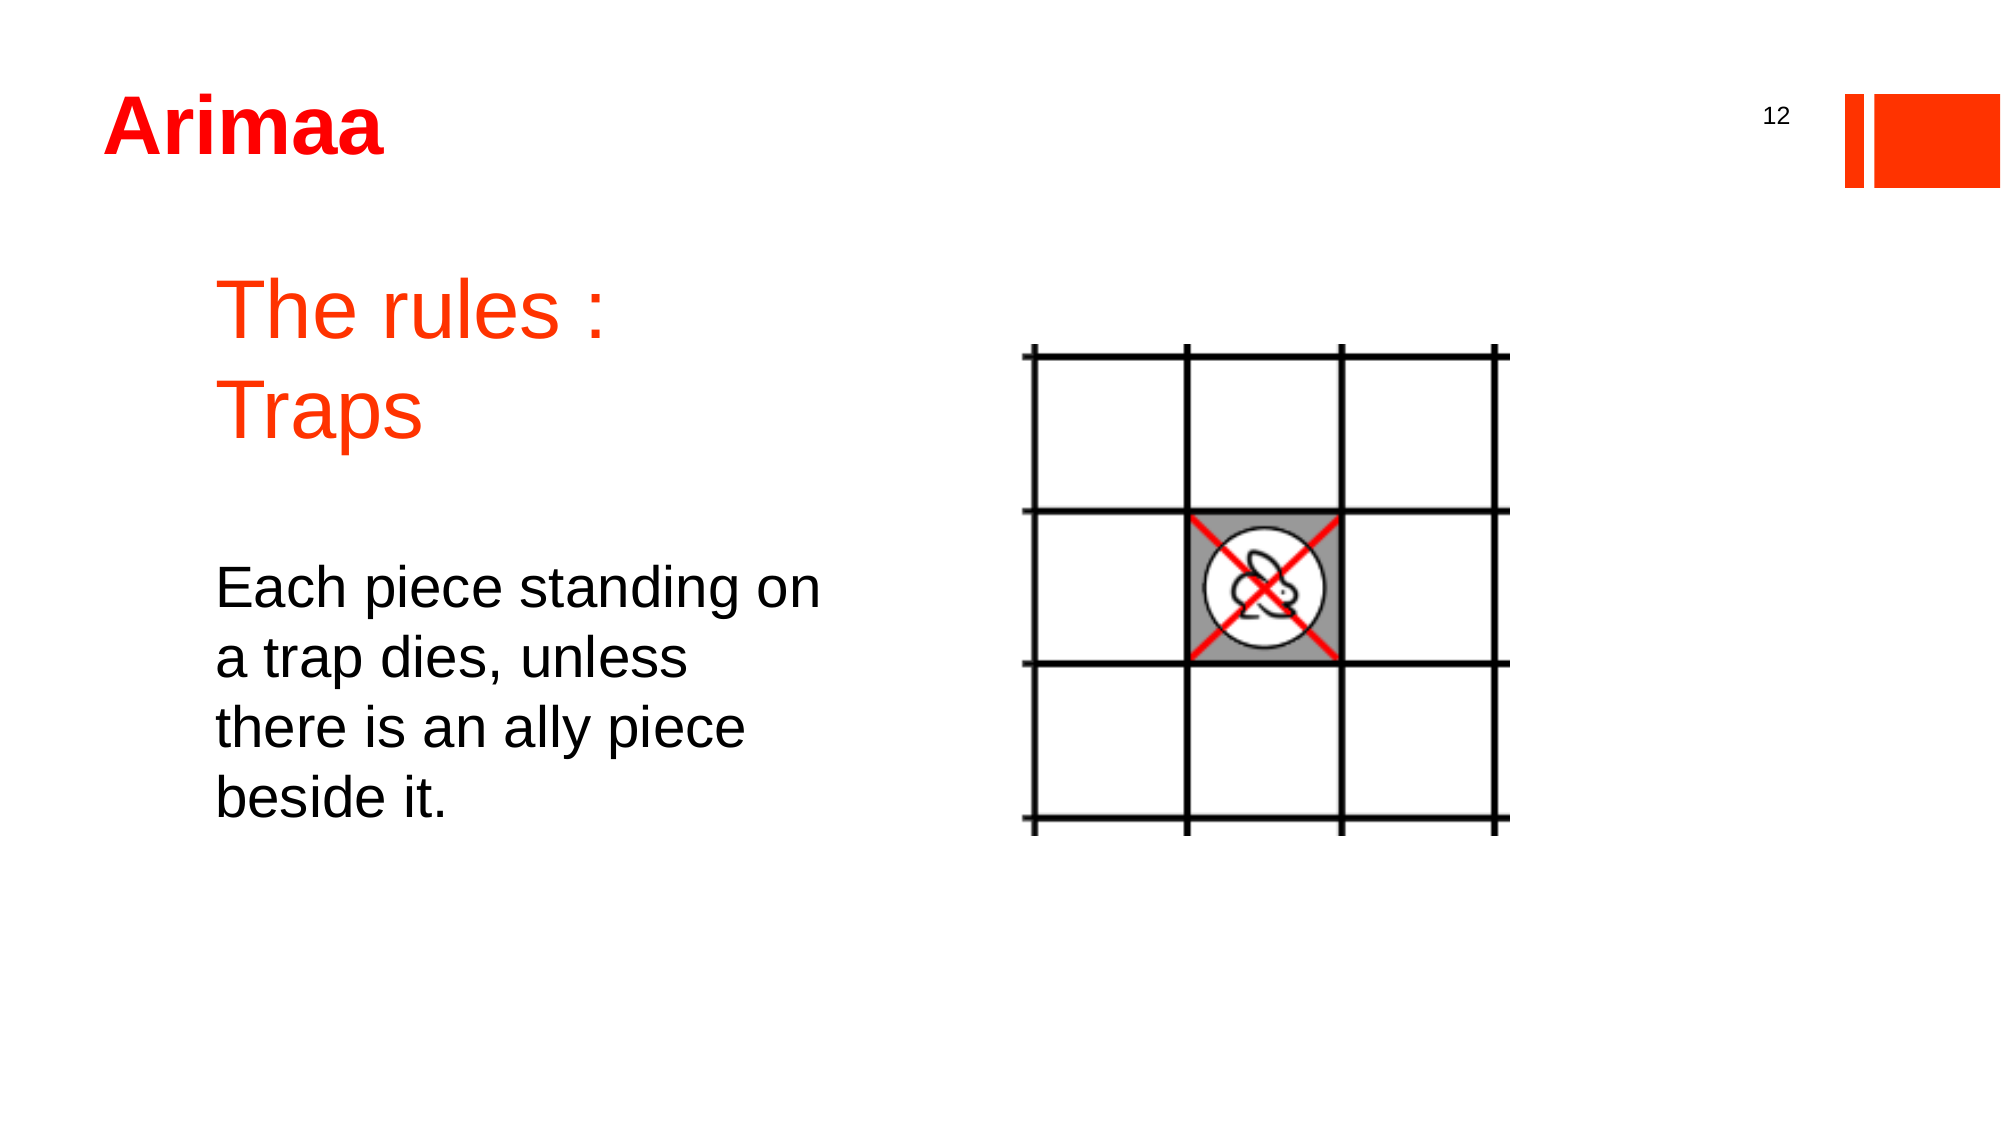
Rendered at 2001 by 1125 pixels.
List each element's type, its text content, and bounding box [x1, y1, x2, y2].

picture [1015, 345, 1510, 837]
text_box Arimaa [87, 55, 1842, 200]
list Each piece standing on a trap dies, unless there is an ally piece beside it. [200, 613, 846, 911]
text_box The rules : Traps [200, 248, 1800, 613]
slide_number 12 [1599, 90, 1806, 140]
